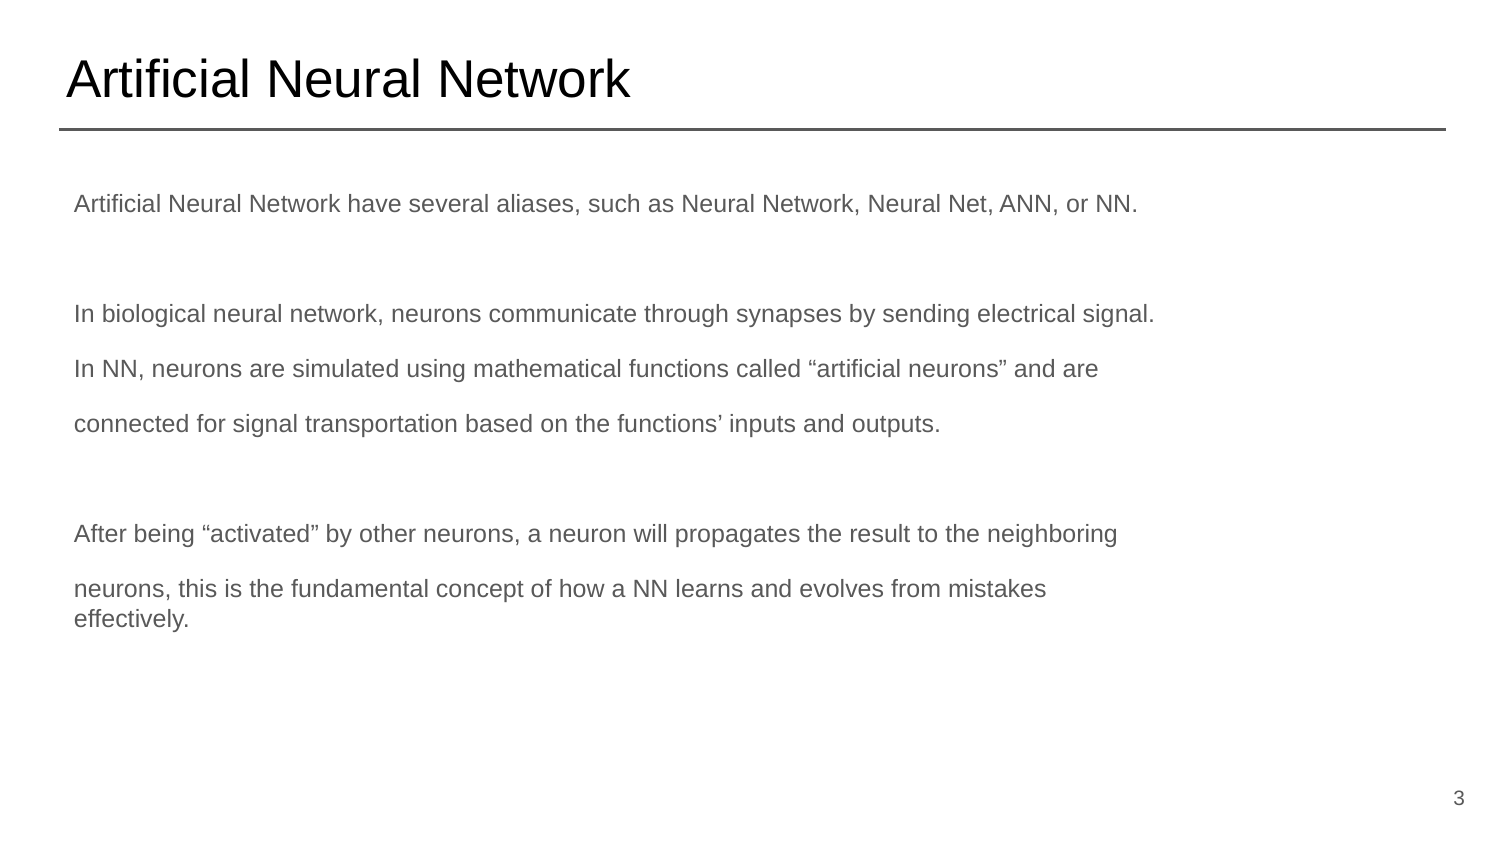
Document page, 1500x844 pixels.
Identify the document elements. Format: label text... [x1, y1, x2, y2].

list Artificial Neural Network have several aliases, such as Neural Network, Neural Net, ANN, or NN. In biological neural network, neurons communicate through synapses by sending electrical signal. In NN, neurons are simulated using mathematical functions called “artificial neurons” and are connected for signal transportation based on the functions’ inputs and outputs. After being “activated” by other neurons, a neuron will propagates the result to the neighboring neurons, this is the fundamental concept of how a NN learns and evolves from mistakes effectively. [58, 172, 1185, 678]
title Artificial Neural Network [51, 29, 1449, 124]
slide_number ‹#› [1389, 764, 1480, 830]
